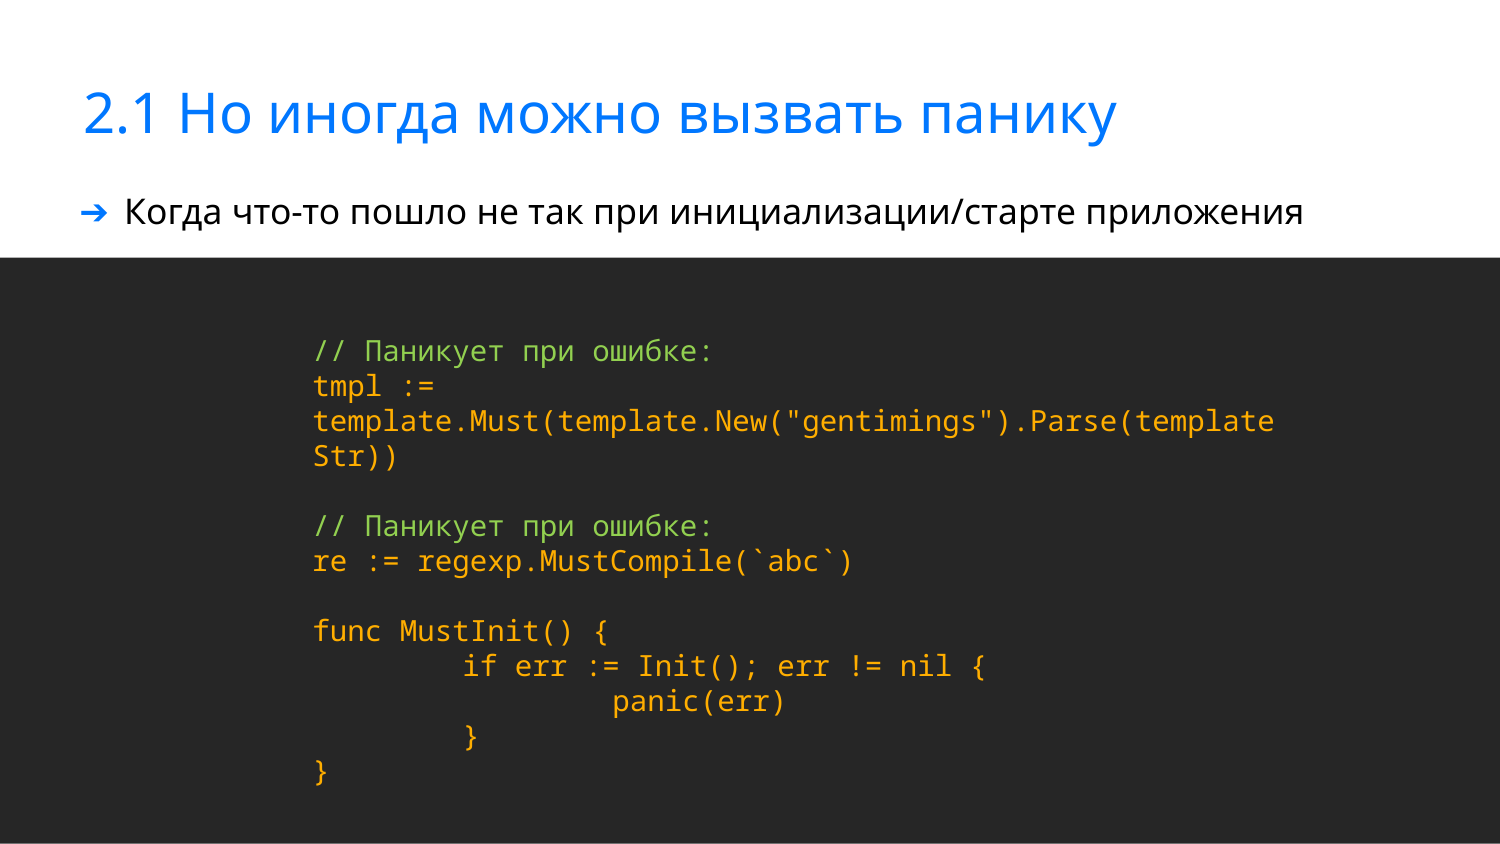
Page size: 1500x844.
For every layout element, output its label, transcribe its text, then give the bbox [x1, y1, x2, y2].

title 2.1 Но иногда можно вызвать панику [83, 85, 1189, 136]
text_box // Паникует при ошибке: tmpl := template.Must(template.New("gentimings").Parse(templateStr)) // Паникует при ошибке: re := regexp.MustCompile(`abc`) func MustInit() { if err := Init(); err != nil { panic(err) } } [206, 733, 1294, 775]
text_box Когда что-то пошло не так при инициализации/старте приложения [67, 136, 1404, 733]
text_box [0, 257, 1500, 844]
